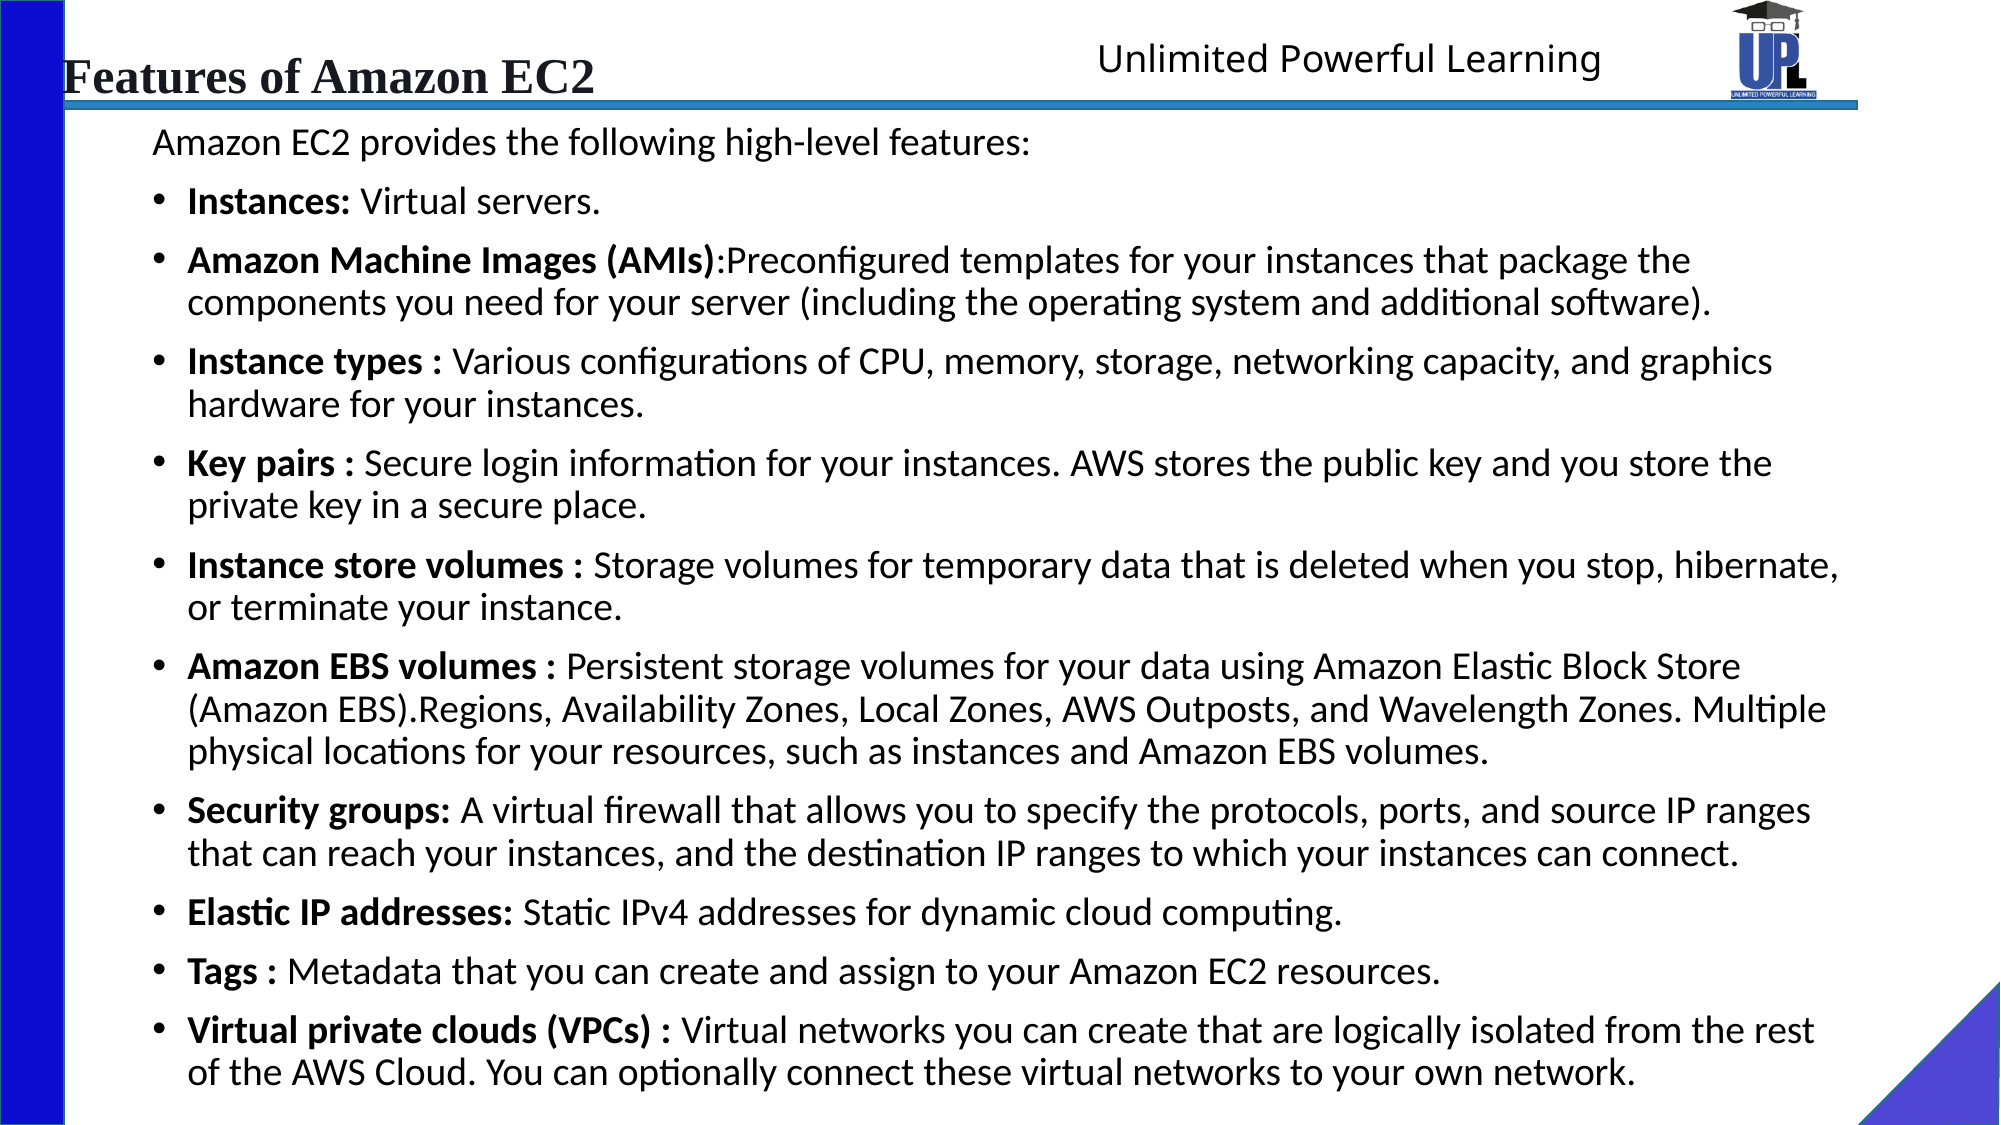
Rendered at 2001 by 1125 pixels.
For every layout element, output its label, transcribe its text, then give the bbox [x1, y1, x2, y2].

picture [1721, 0, 1823, 114]
text_box Unlimited Powerful Learning [1347, 27, 1721, 87]
title Features of Amazon EC2 [46, 0, 1347, 217]
text_box [1863, 981, 2000, 1125]
text_box [1823, 100, 1858, 110]
text_box [0, 0, 65, 1125]
list Amazon EC2 provides the following high-level features: Instances: Virtual servers. Amazon Machine Images (AMIs):Preconfigured templates for your instances that package the components you need for your server (including the operating system and additional software). Instance types : Various configurations of CPU, memory, storage, networking capacity, and graphics hardware for your instances. Key pairs : Secure login information for your instances. AWS stores the public key and you store the private key in a secure place. Instance store volumes : Storage volumes for temporary data that is deleted when you stop, hibernate, or terminate your instance. Amazon EBS volumes : Persistent storage volumes for your data using Amazon Elastic Block Store (Amazon EBS).Regions, Availability Zones, Local Zones, AWS Outposts, and Wavelength Zones. Multiple physical locations for your resources, such as instances and Amazon EBS volumes. Security groups: A virtual firewall that allows you to specify the protocols, ports, and source IP ranges that can reach your instances, and the destination IP ranges to which your instances can connect. Elastic IP addresses: Static IPv4 addresses for dynamic cloud computing. Tags : Metadata that you can create and assign to your Amazon EC2 resources. Virtual private clouds (VPCs) : Virtual networks you can create that are logically isolated from the rest of the AWS Cloud. You can optionally connect these virtual networks to your own network. [137, 113, 1863, 1125]
text_box [1347, 100, 1721, 110]
